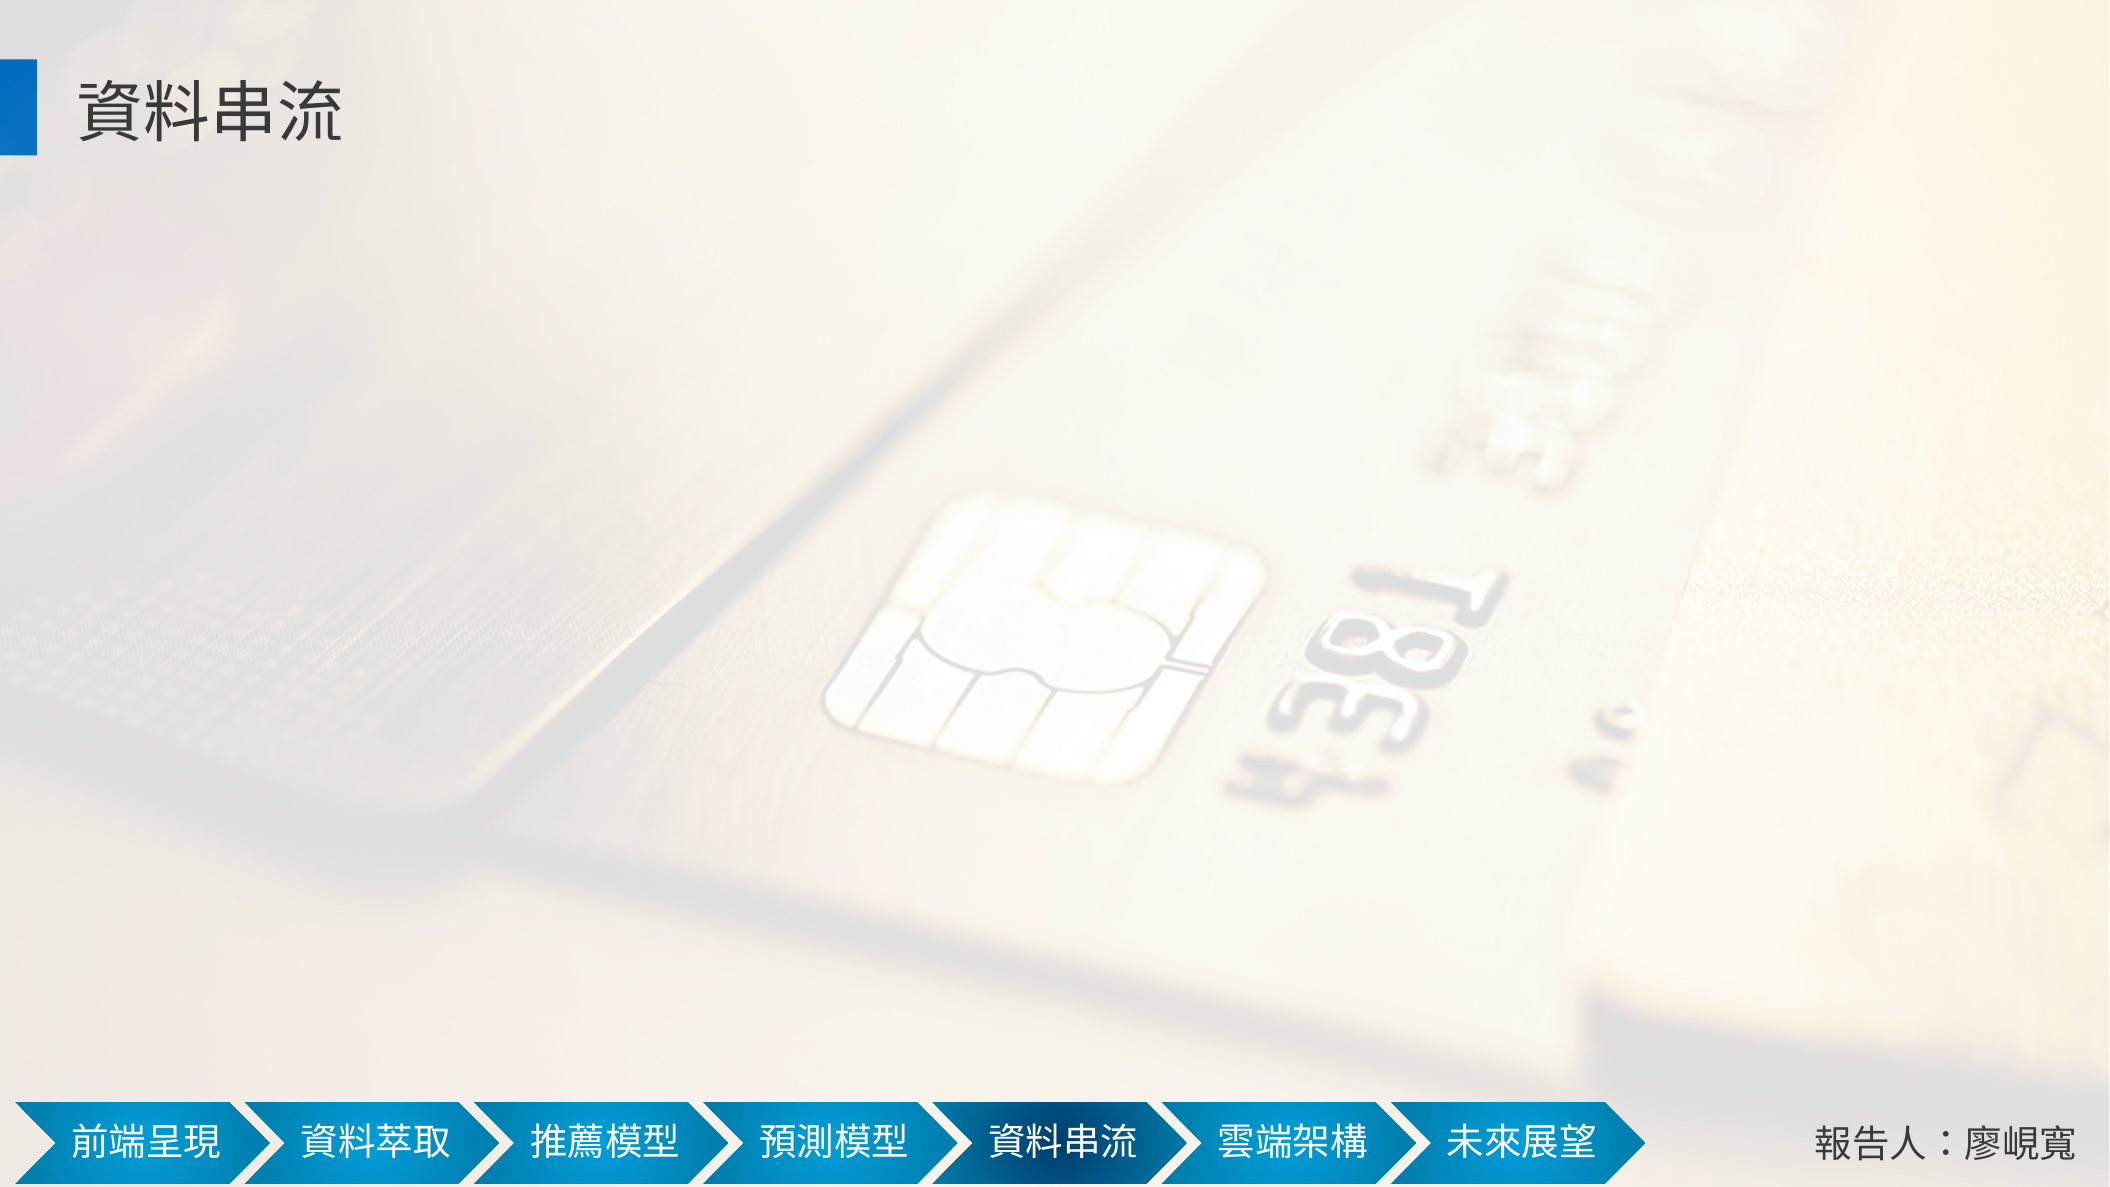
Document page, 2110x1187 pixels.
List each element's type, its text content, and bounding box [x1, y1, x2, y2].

text_box 資料串流 [61, 61, 500, 158]
text_box 報告人：廖峴寬 [1798, 1112, 2095, 1174]
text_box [15, 1101, 1646, 1184]
